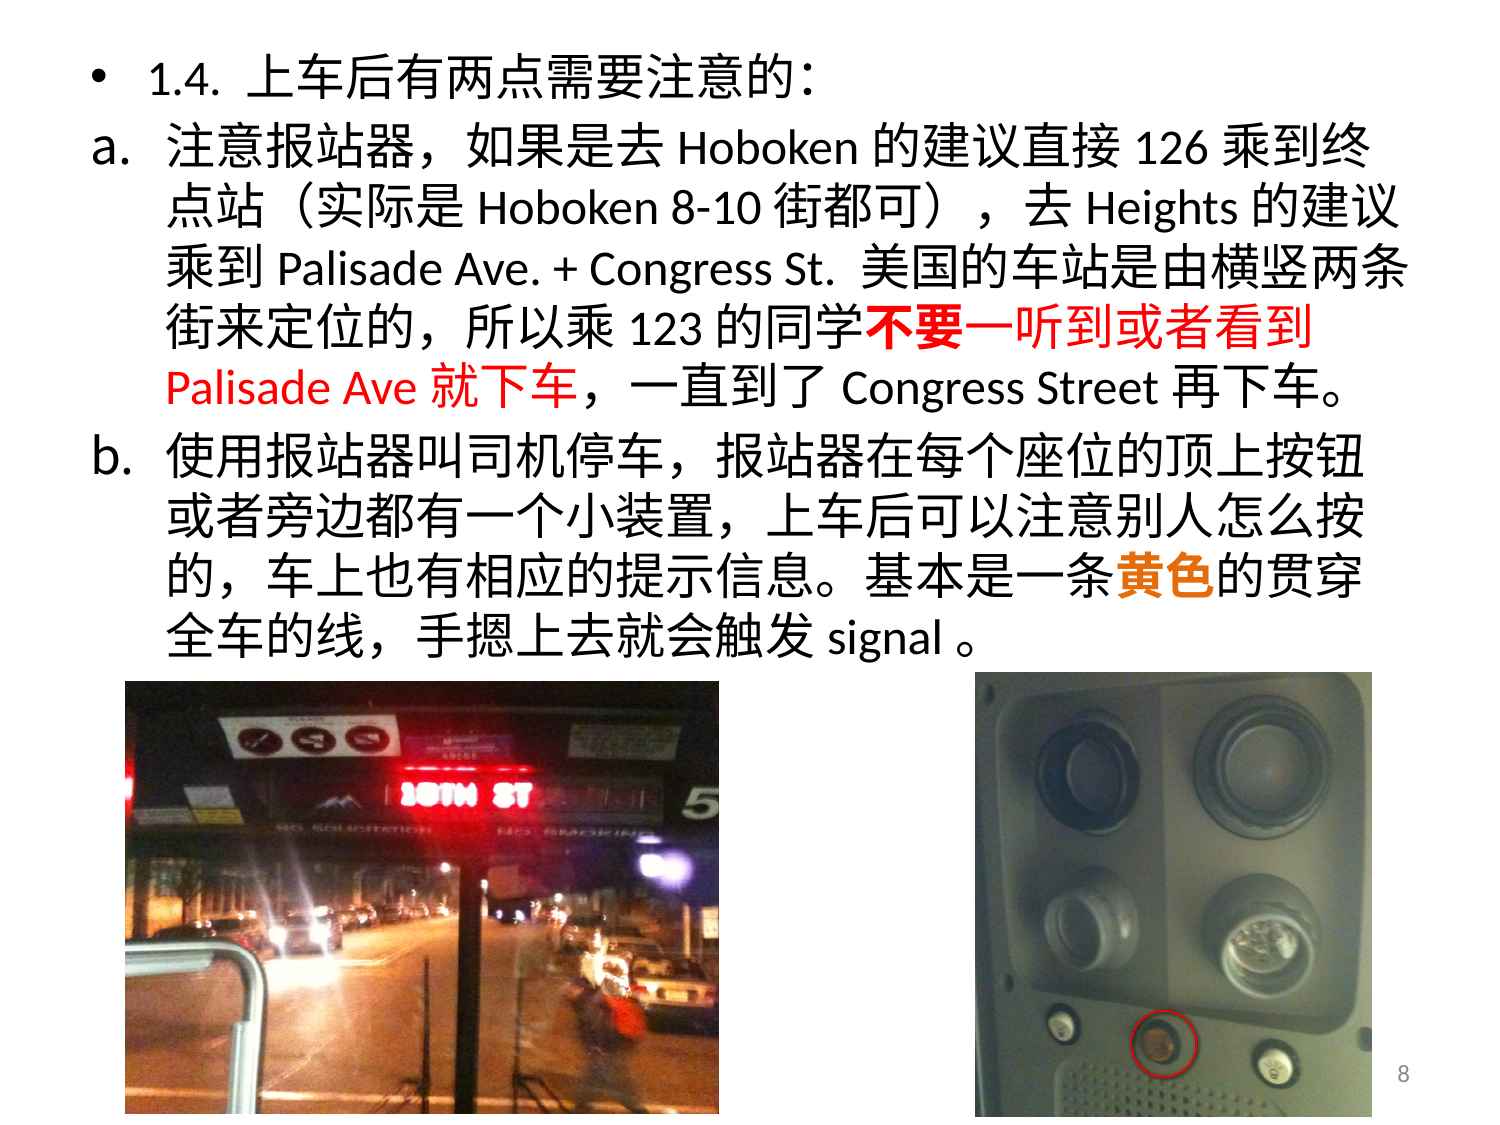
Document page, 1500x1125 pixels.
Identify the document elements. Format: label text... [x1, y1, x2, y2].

slide_number 8 [1376, 1042, 1425, 1103]
picture [124, 680, 719, 1114]
picture [974, 672, 1372, 1117]
list 1.4. 上车后有两点需要注意的： 注意报站器，如果是去Hoboken的建议直接126乘到终点站（实际是Hoboken 8-10街都可），去Heights的建议乘到Palisade Ave. + Congress St. 美国的车站是由横竖两条街来定位的，所以乘123的同学不要一听到或者看到Palisade Ave就下车，一直到了Congress Street再下车。 使用报站器叫司机停车，报站器在每个座位的顶上按钮或者旁边都有一个小装置，上车后可以注意别人怎么按的，车上也有相应的提示信息。基本是一条黄色的贯穿全车的线，手摁上去就会触发signal。 [75, 37, 1425, 1005]
